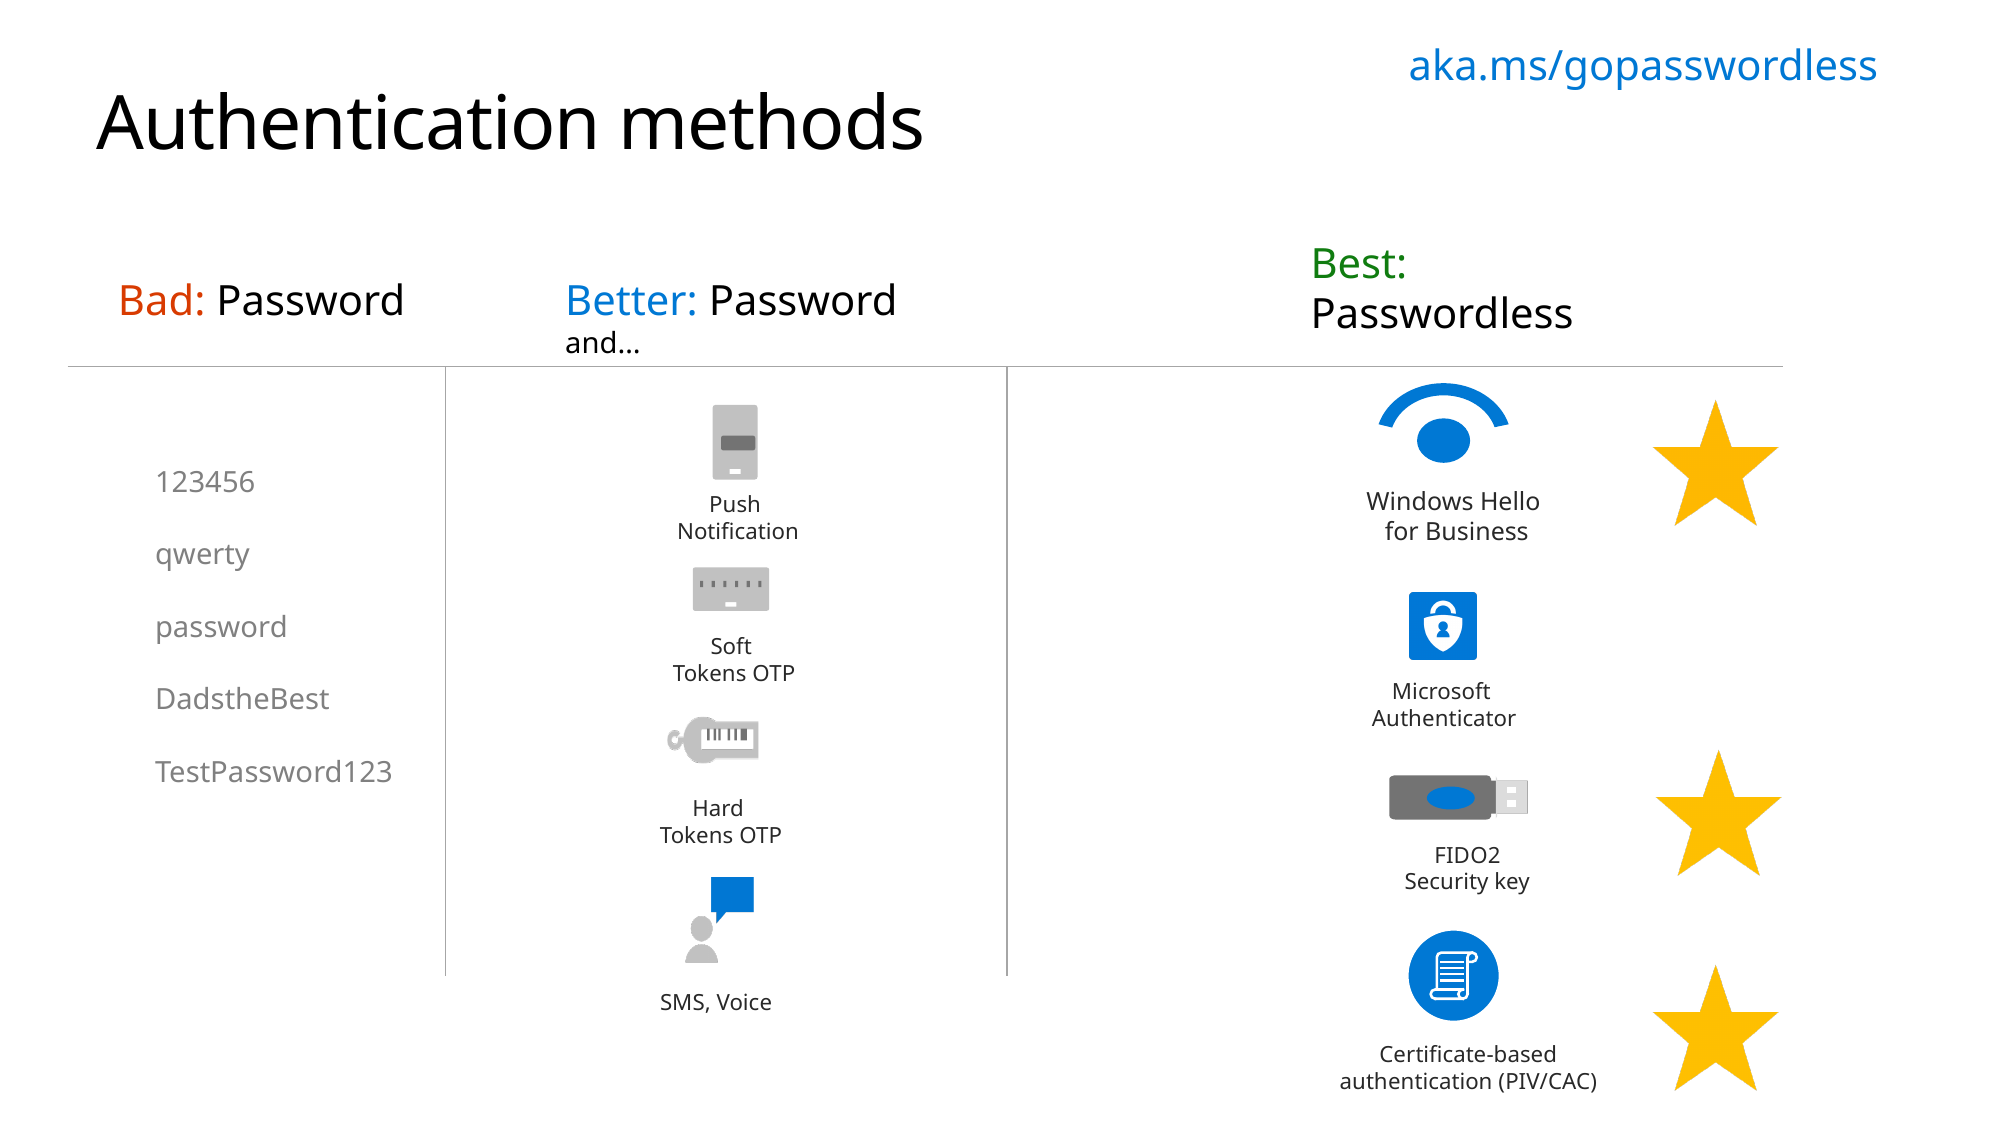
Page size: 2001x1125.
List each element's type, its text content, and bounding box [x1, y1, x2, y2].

picture [1643, 737, 1794, 888]
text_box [638, 567, 831, 676]
title Authentication methods [96, 75, 1904, 166]
picture [1640, 387, 1791, 539]
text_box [1406, 928, 1501, 1023]
text_box Certificate-based authentication (PIV/CAC) [1328, 1040, 1609, 1094]
text_box Better: Password and… [565, 273, 966, 359]
text_box aka.ms/gopasswordless [1378, 22, 1929, 113]
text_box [604, 716, 838, 850]
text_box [648, 877, 785, 1016]
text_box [117, 273, 426, 800]
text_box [1304, 236, 1644, 893]
picture [1640, 951, 1791, 1103]
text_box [630, 404, 847, 550]
